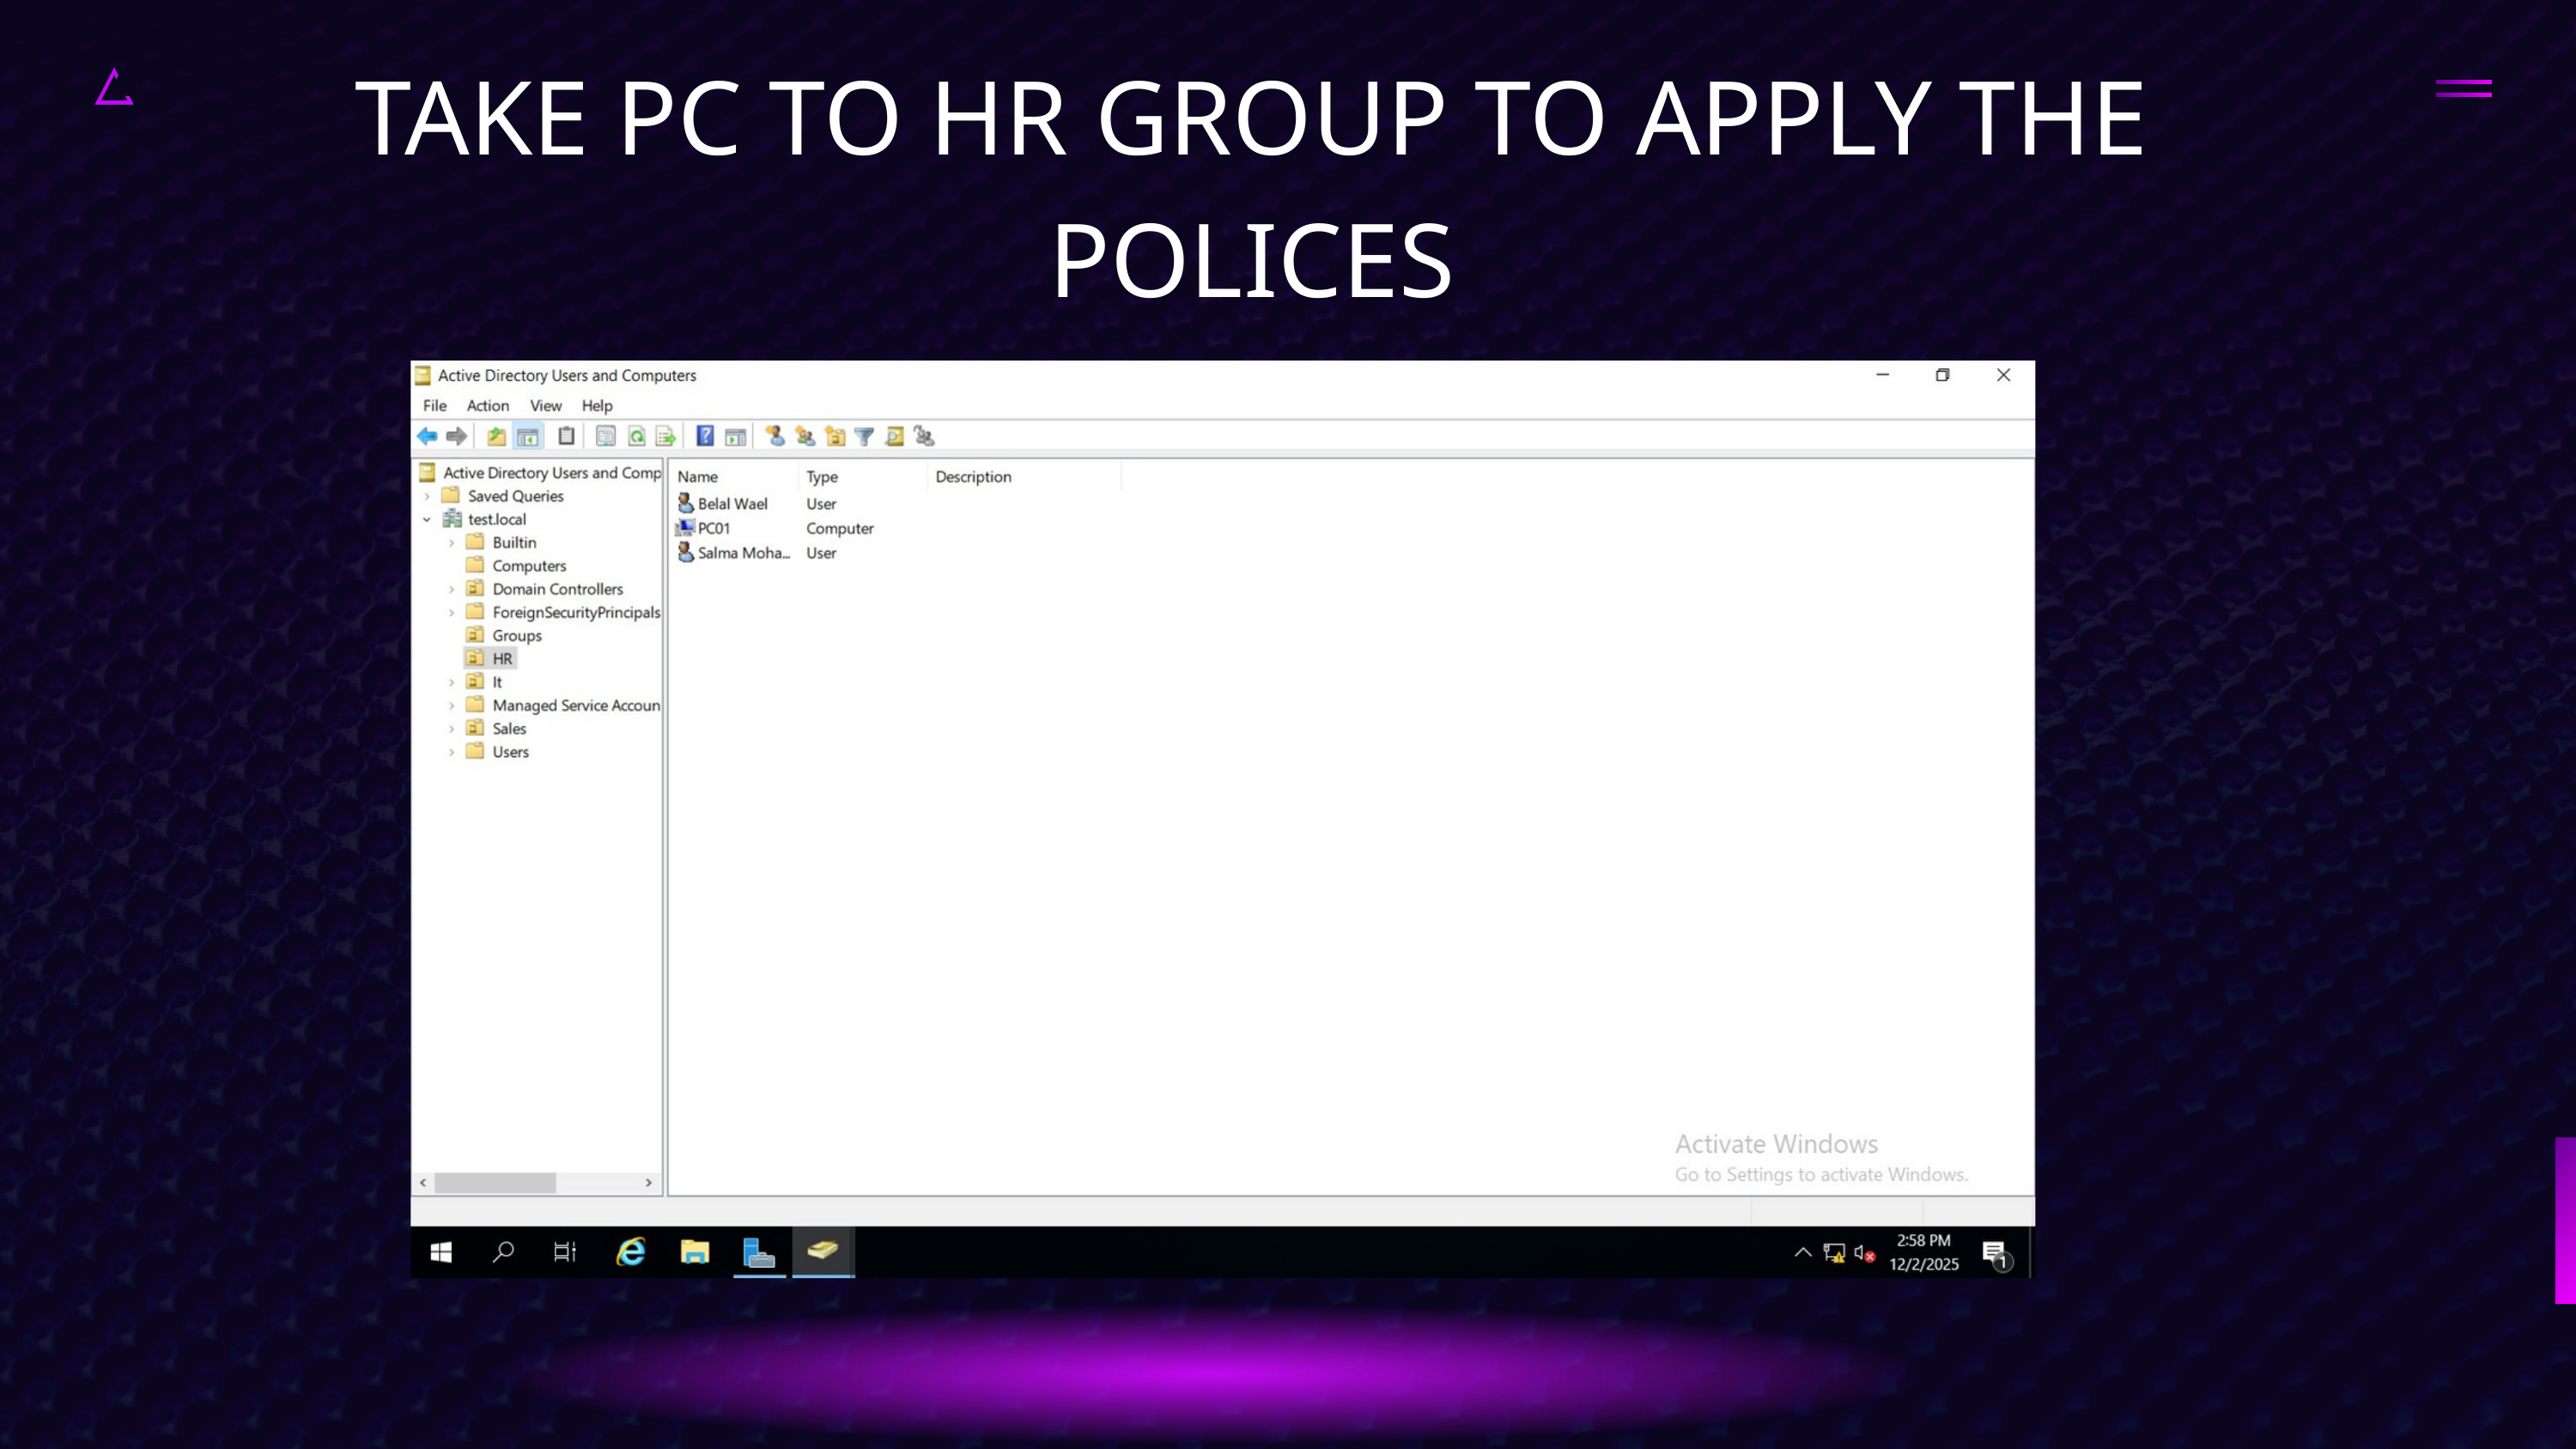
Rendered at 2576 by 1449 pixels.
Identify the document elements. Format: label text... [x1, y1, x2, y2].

text_box [484, 1303, 1935, 1446]
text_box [2435, 92, 2493, 97]
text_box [2555, 1137, 2576, 1304]
text_box [410, 361, 2036, 1278]
text_box [0, 0, 2576, 1449]
text_box TAKE PC TO HR GROUP TO APPLY THE POLICES [263, 32, 2241, 318]
text_box [94, 67, 134, 105]
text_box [2435, 79, 2493, 84]
